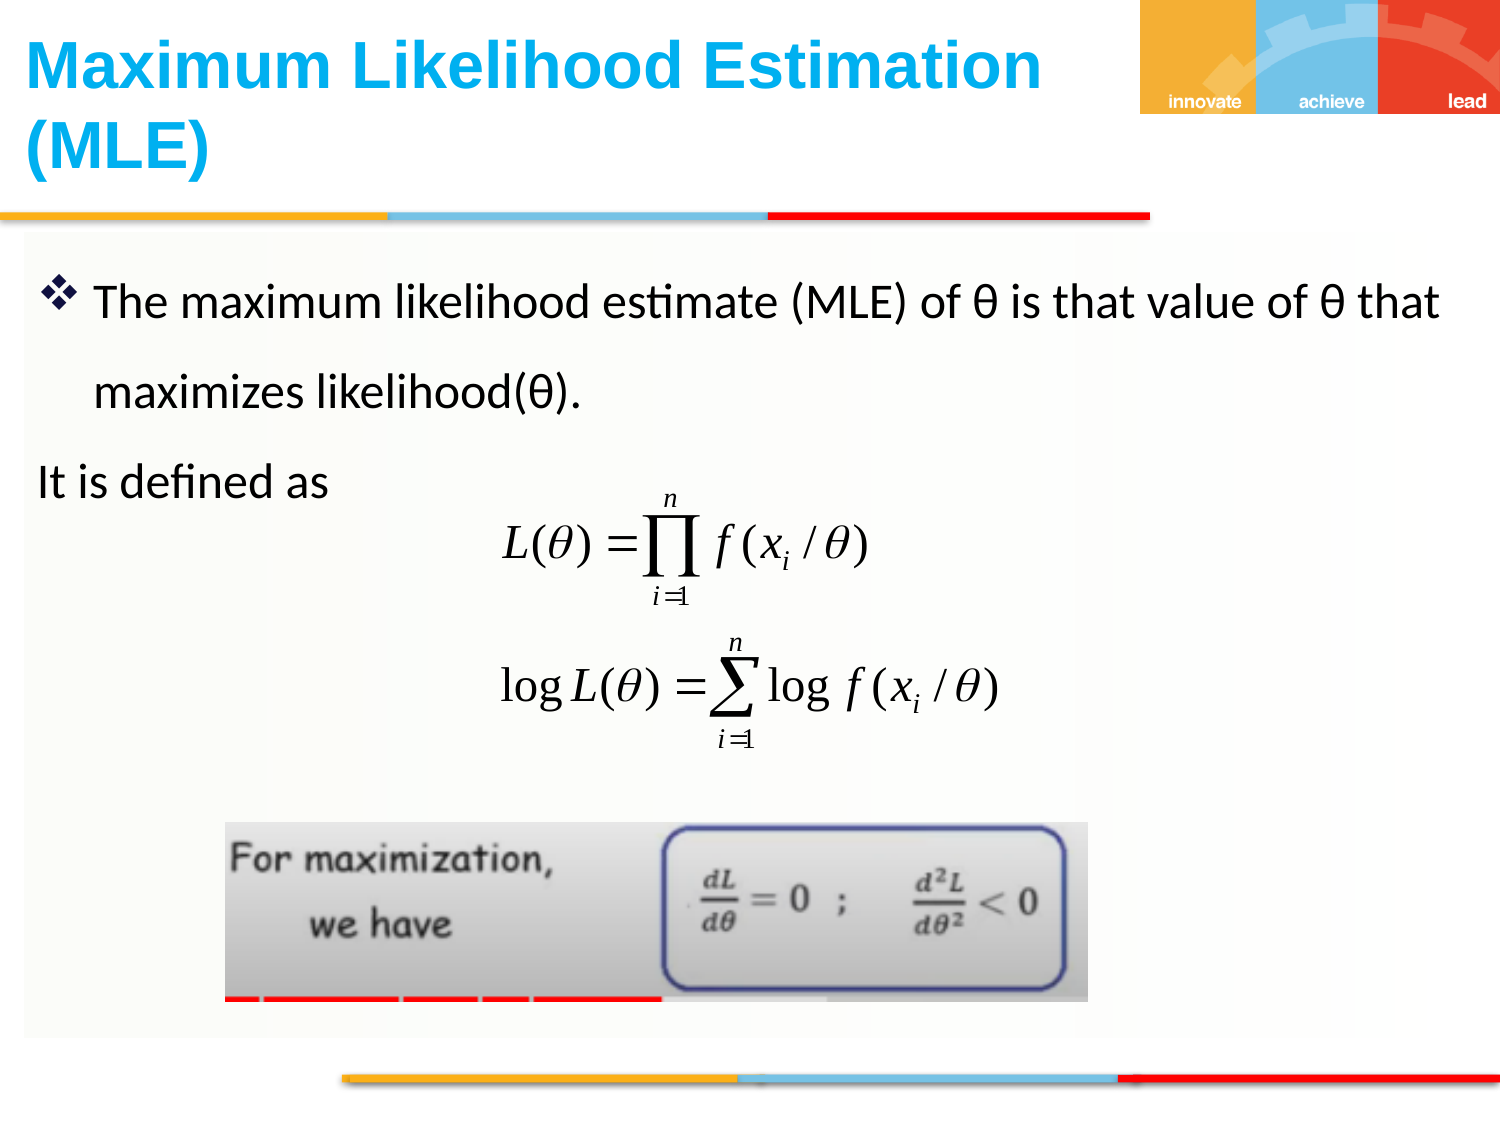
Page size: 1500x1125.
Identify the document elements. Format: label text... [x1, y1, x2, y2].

list The maximum likelihood estimate (MLE) of θ is that value of θ that maximizes likelihood(θ). It is defined as [24, 232, 1475, 1038]
picture [224, 822, 1088, 1003]
picture [1140, 0, 1500, 114]
title Maximum Likelihood Estimation (MLE) [10, 4, 1125, 200]
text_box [493, 474, 1007, 760]
